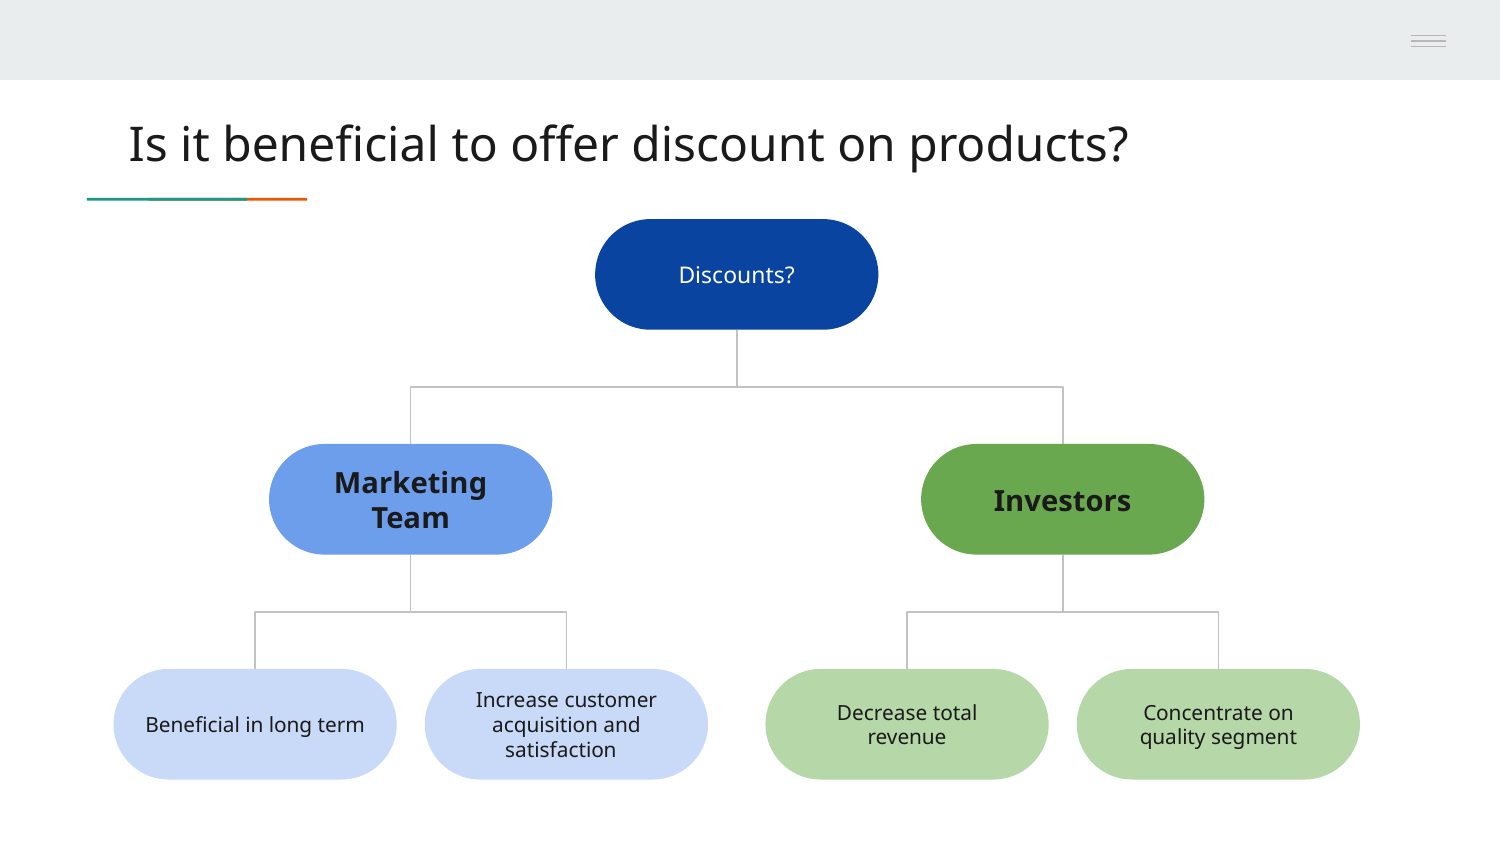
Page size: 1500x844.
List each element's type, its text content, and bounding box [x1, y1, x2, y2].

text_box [516, 223, 632, 551]
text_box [842, 223, 958, 550]
text_box Investors [963, 443, 1205, 555]
text_box Beneficial in long term [113, 668, 397, 780]
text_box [275, 533, 391, 690]
text_box Decrease total revenue [765, 668, 1049, 780]
text_box Discounts? [630, 219, 843, 330]
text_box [1083, 533, 1198, 690]
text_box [927, 533, 1043, 690]
text_box Marketing Team [269, 443, 511, 555]
text_box Concentrate on quality segment [1076, 668, 1360, 780]
text_box Increase customer acquisition and satisfaction [424, 668, 709, 780]
title Is it beneficial to offer discount on products? [113, 90, 1375, 180]
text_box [431, 533, 546, 690]
